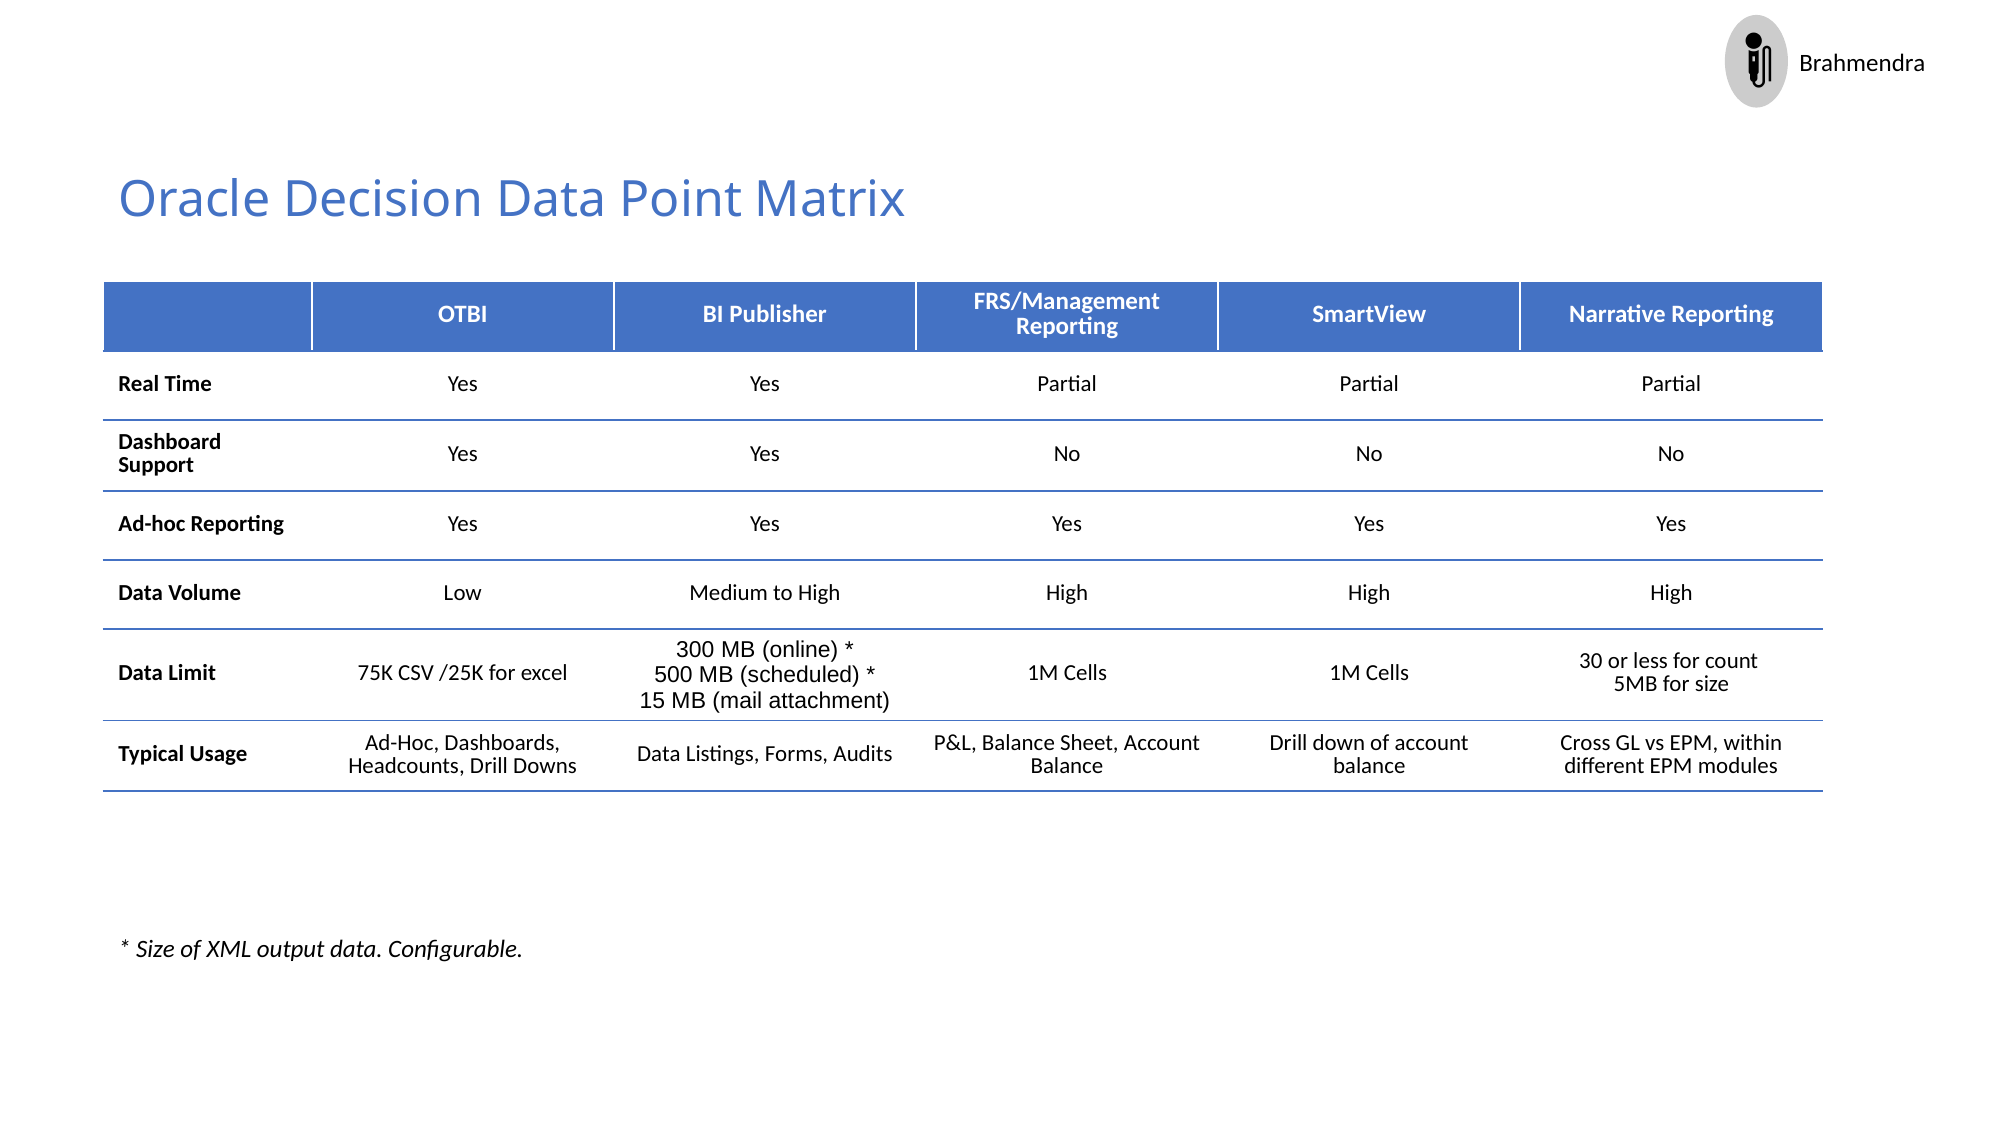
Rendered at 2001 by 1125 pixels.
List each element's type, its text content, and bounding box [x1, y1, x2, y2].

table_cell 30 or less for count 5MB for size [1521, 630, 1822, 720]
table_cell Yes [313, 421, 613, 490]
table_cell 1M Cells [1219, 630, 1519, 720]
table_cell Real Time [104, 352, 311, 419]
table_cell Yes [615, 352, 915, 419]
table_cell Yes [313, 492, 613, 559]
table_cell Partial [917, 352, 1217, 419]
table_header OTBI [313, 282, 613, 350]
table_cell Yes [615, 421, 915, 490]
table_cell Dashboard Support [104, 421, 311, 490]
table_cell No [917, 421, 1217, 490]
table_cell 1M Cells [917, 630, 1217, 720]
table_cell Cross GL vs EPM, within different EPM modules [1521, 721, 1822, 790]
table_cell Yes [313, 352, 613, 419]
table_cell Yes [1521, 492, 1822, 559]
table_cell High [1219, 561, 1519, 628]
table_cell Yes [917, 492, 1217, 559]
table_cell High [917, 561, 1217, 628]
table_header [104, 282, 311, 350]
table_cell Drill down of account balance [1219, 721, 1519, 790]
table_cell 75K CSV /25K for excel [313, 630, 613, 720]
table_cell Data Limit [104, 630, 311, 720]
table_cell Data Listings, Forms, Audits [615, 721, 915, 790]
title Oracle Decision Data Point Matrix [103, 184, 1823, 280]
text_box Brahmendra [1788, 31, 1974, 92]
table_header SmartView [1219, 282, 1519, 350]
table_cell Low [313, 561, 613, 628]
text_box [1724, 14, 1788, 108]
table_cell Yes [1219, 492, 1519, 559]
table_cell Partial [1219, 352, 1519, 419]
table_cell Data Volume [104, 561, 311, 628]
table_cell Ad-hoc Reporting [104, 492, 311, 559]
table_cell 300 MB (online) * 500 MB (scheduled) * 15 MB (mail attachment) [615, 630, 915, 720]
table_cell No [1521, 421, 1822, 490]
table_cell P&L, Balance Sheet, Account Balance [917, 721, 1217, 790]
table_cell Yes [615, 492, 915, 559]
table_cell High [1521, 561, 1822, 628]
table_cell Typical Usage [104, 721, 311, 790]
table_header FRS/Management Reporting [917, 282, 1217, 350]
table_cell Medium to High [615, 561, 915, 628]
table_header BI Publisher [615, 282, 915, 350]
text_box * Size of XML output data. Configurable. [103, 924, 1104, 970]
table_header Narrative Reporting [1521, 282, 1822, 350]
table_cell Partial [1521, 352, 1822, 419]
table_cell Ad-Hoc, Dashboards, Headcounts, Drill Downs [313, 721, 613, 790]
table_cell No [1219, 421, 1519, 490]
